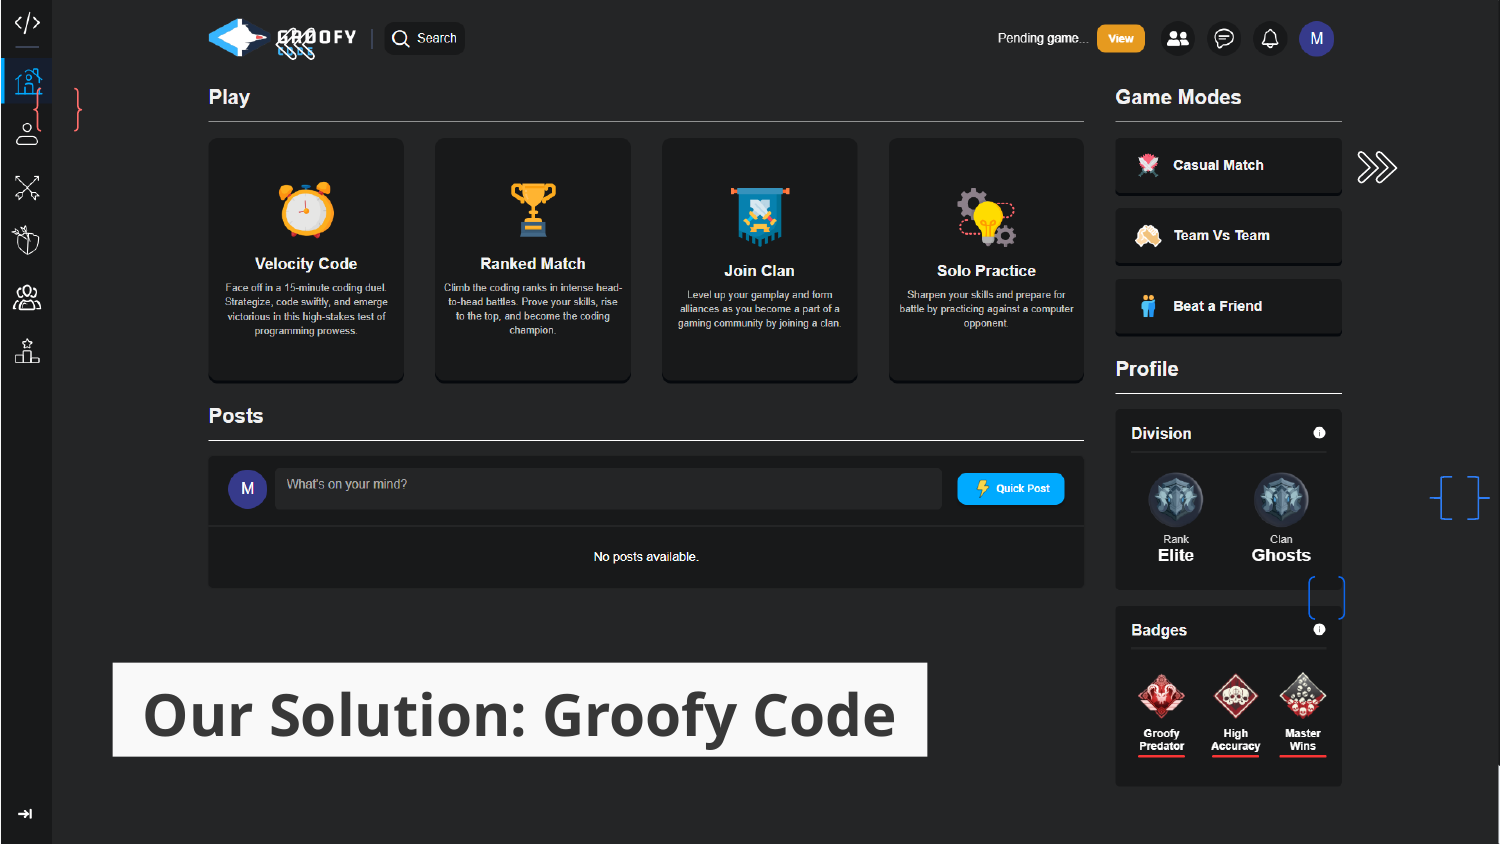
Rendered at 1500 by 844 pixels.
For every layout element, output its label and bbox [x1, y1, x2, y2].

text_box [275, 28, 315, 60]
text_box [1429, 476, 1490, 520]
text_box [1357, 151, 1397, 183]
picture [1, 0, 1500, 844]
